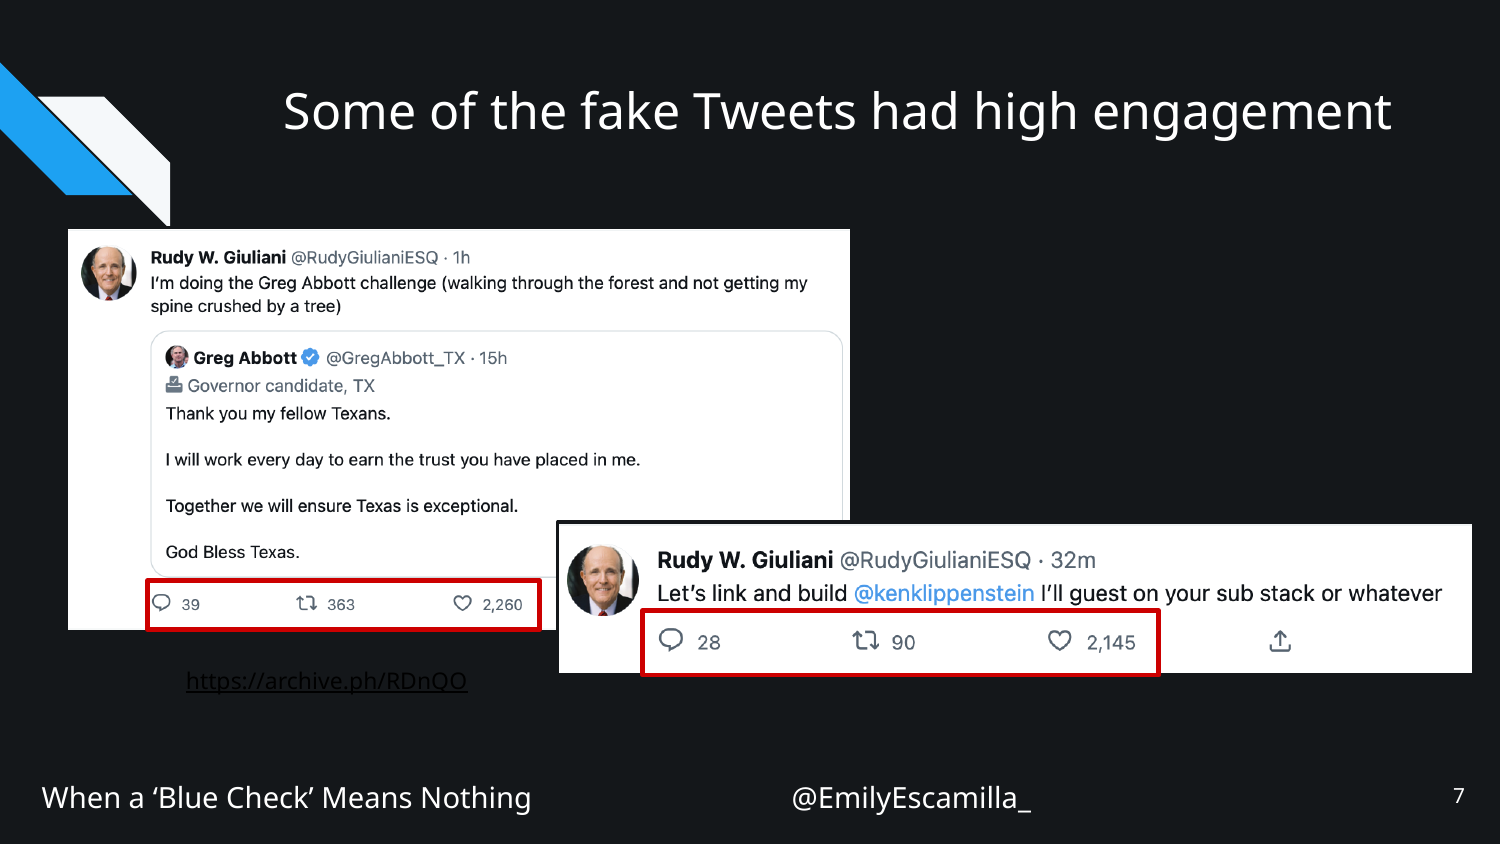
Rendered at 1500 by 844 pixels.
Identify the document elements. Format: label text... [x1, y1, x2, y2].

slide_number ‹#› [1389, 764, 1480, 830]
title Some of the fake Tweets had high engagement [212, 64, 1465, 215]
picture [67, 228, 1473, 674]
text_box https://archive.ph/RDnQO [170, 651, 486, 713]
